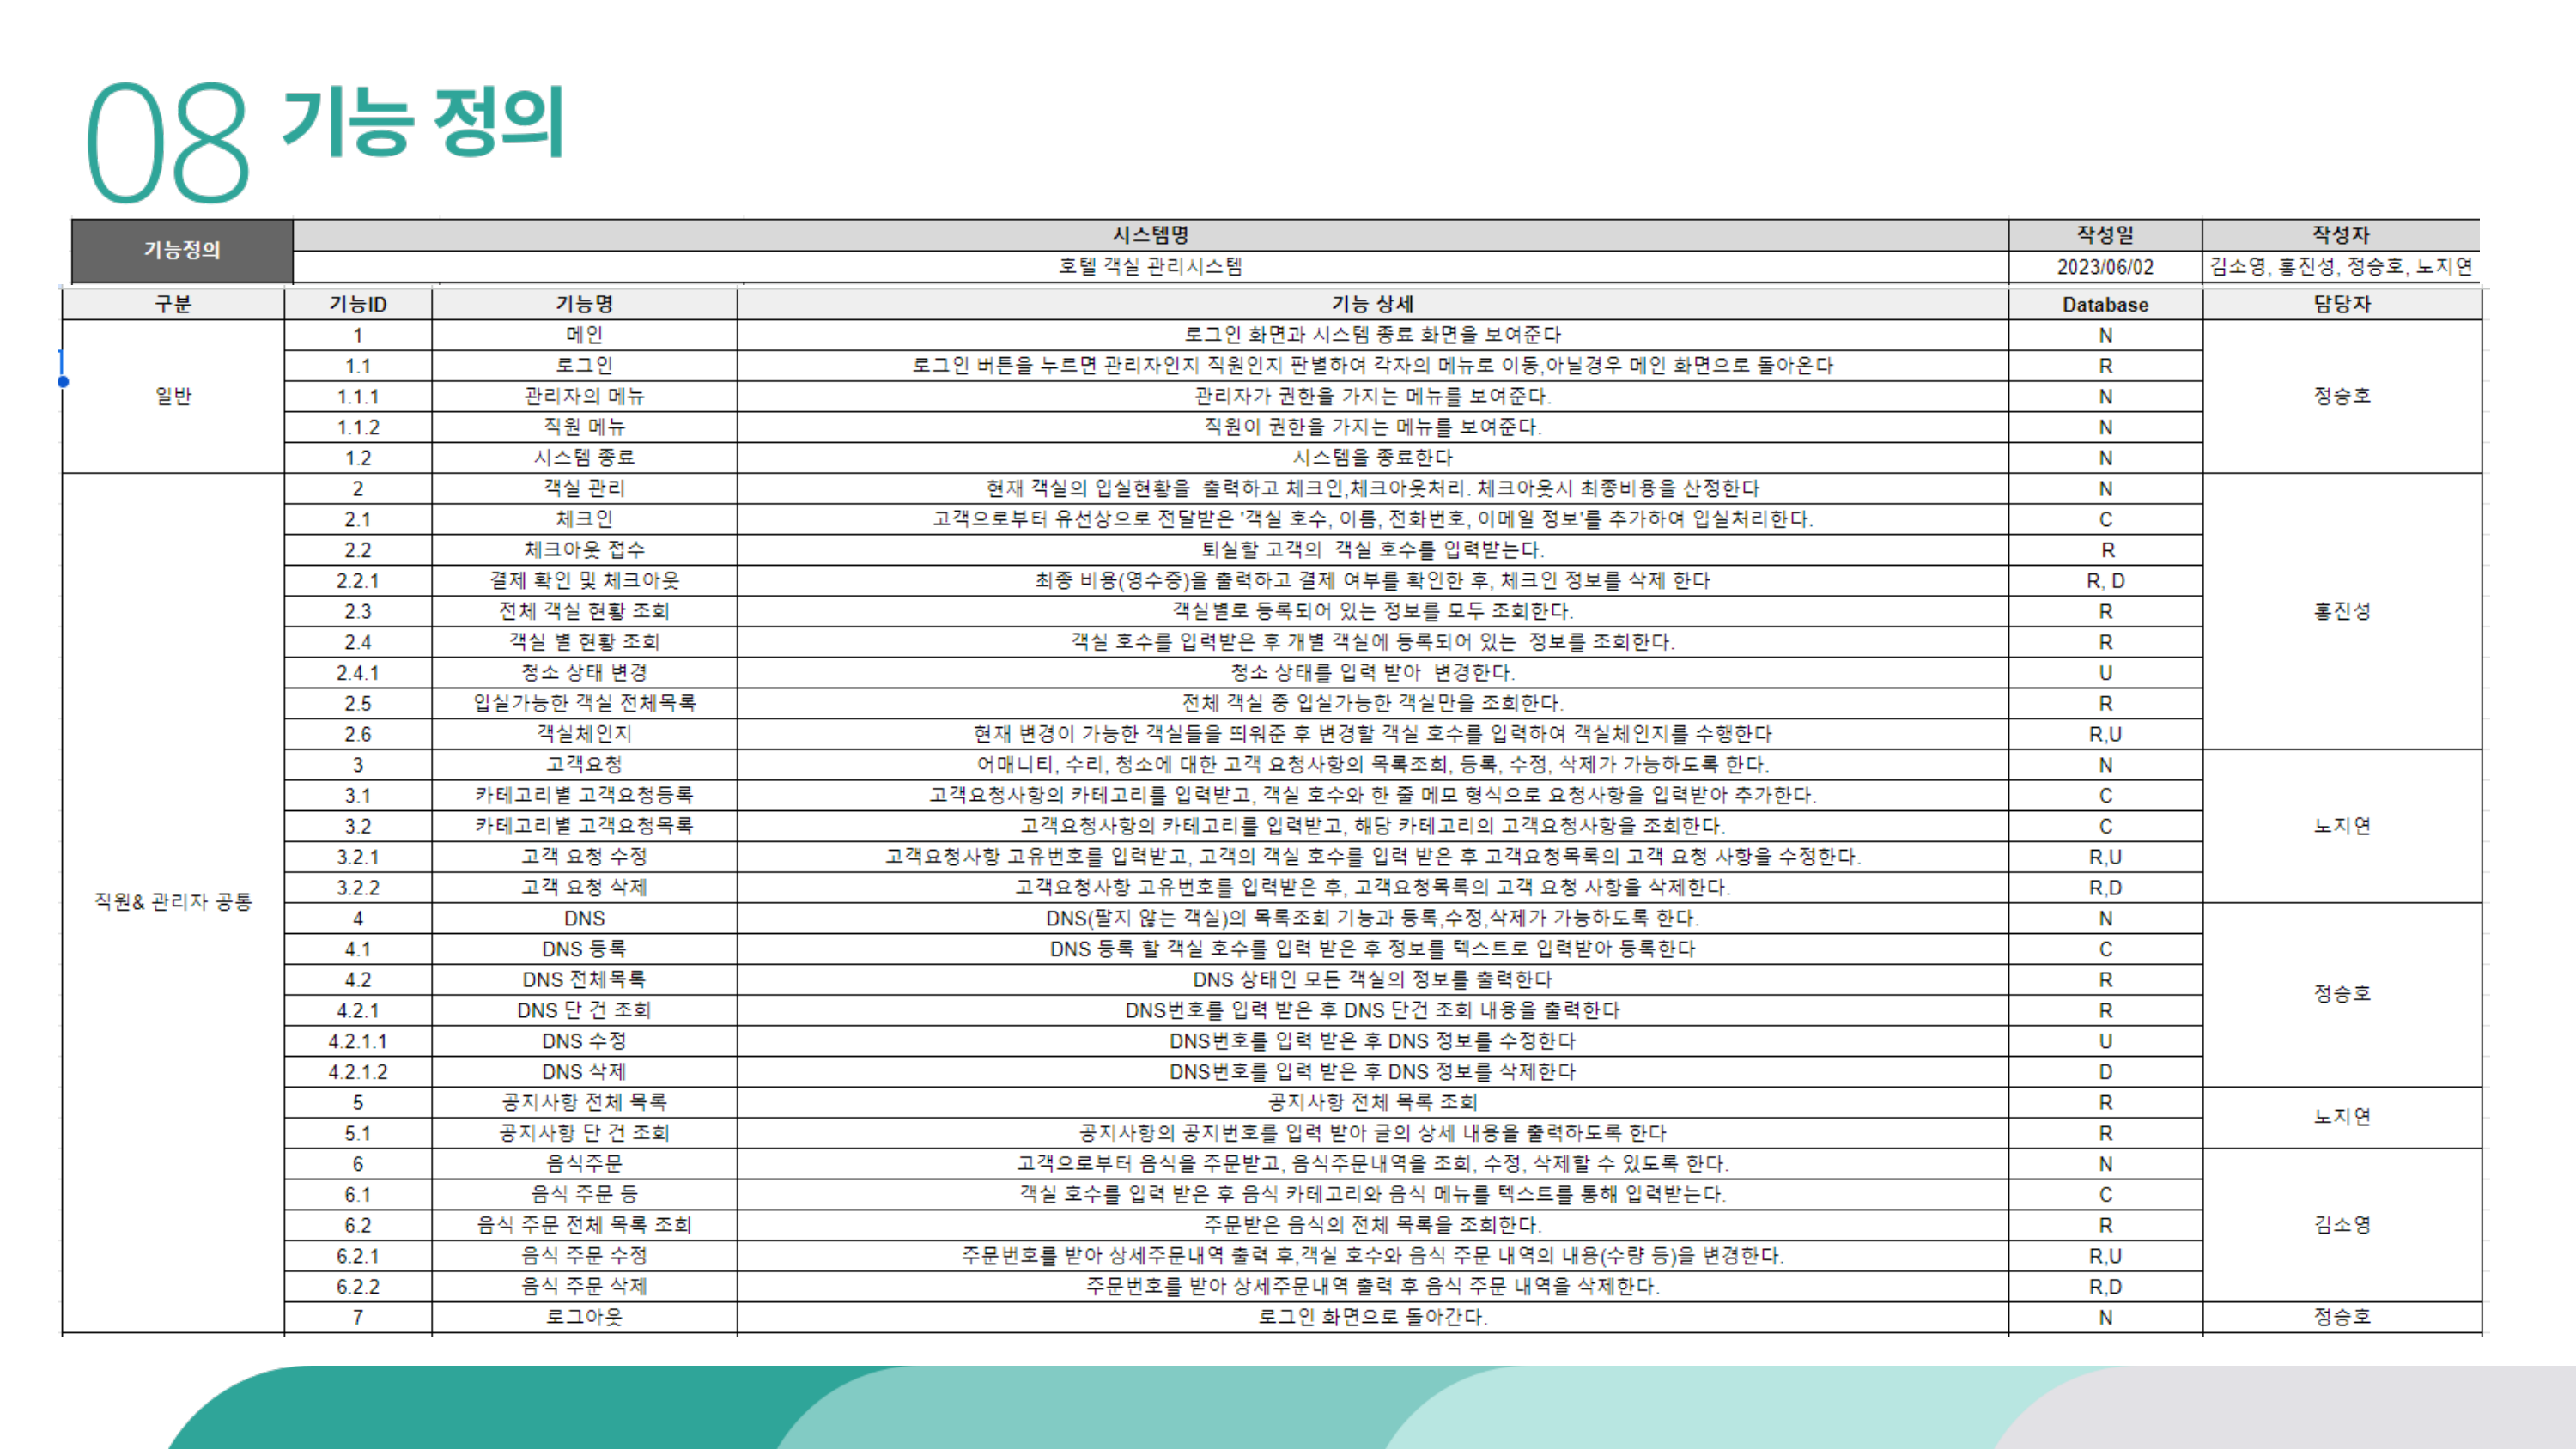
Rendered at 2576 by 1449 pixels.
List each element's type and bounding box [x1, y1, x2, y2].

text_box [145, 1366, 2576, 1449]
text_box [55, 0, 602, 279]
picture [57, 215, 2491, 1337]
